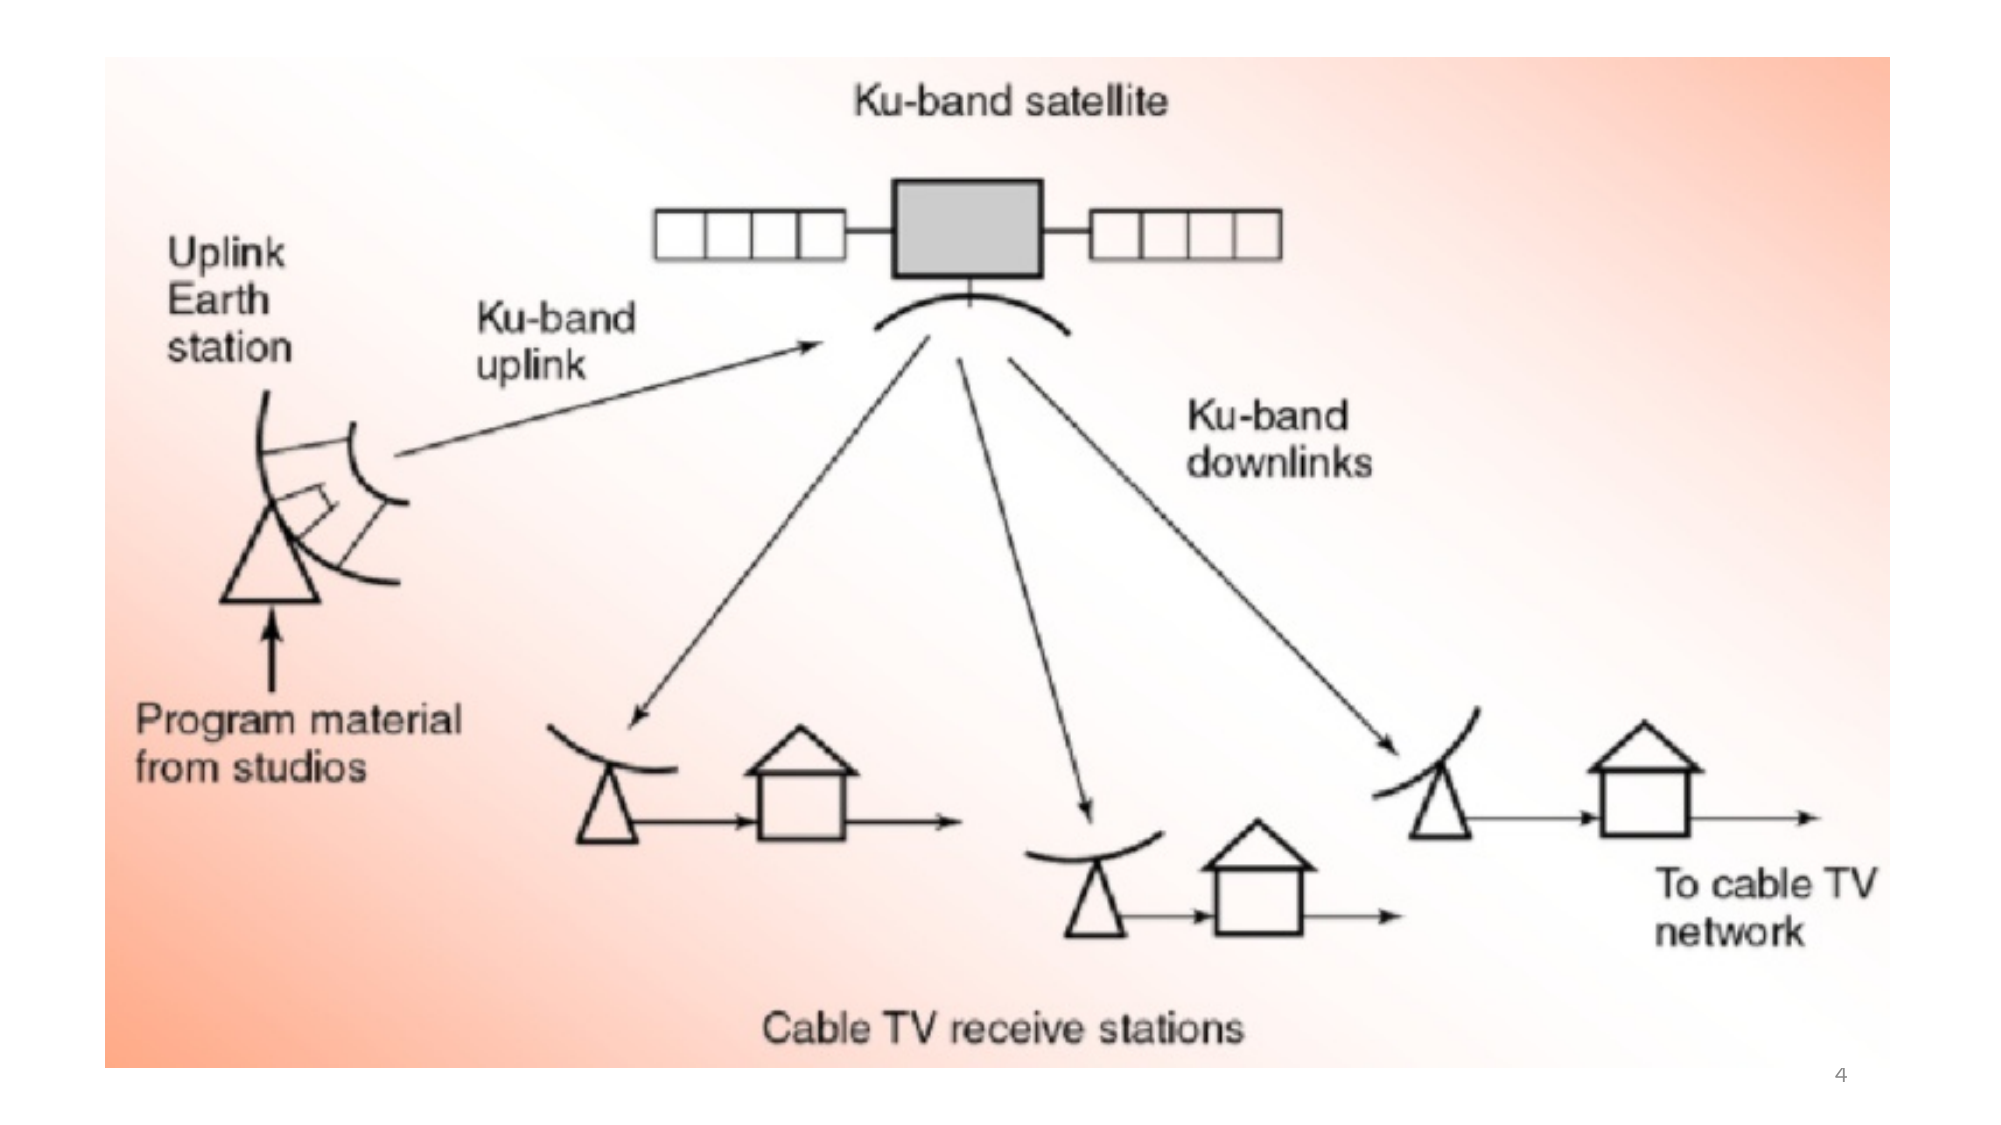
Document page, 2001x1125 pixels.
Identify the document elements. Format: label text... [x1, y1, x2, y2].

slide_number 4 [1412, 1068, 1863, 1103]
picture [104, 57, 1890, 1068]
